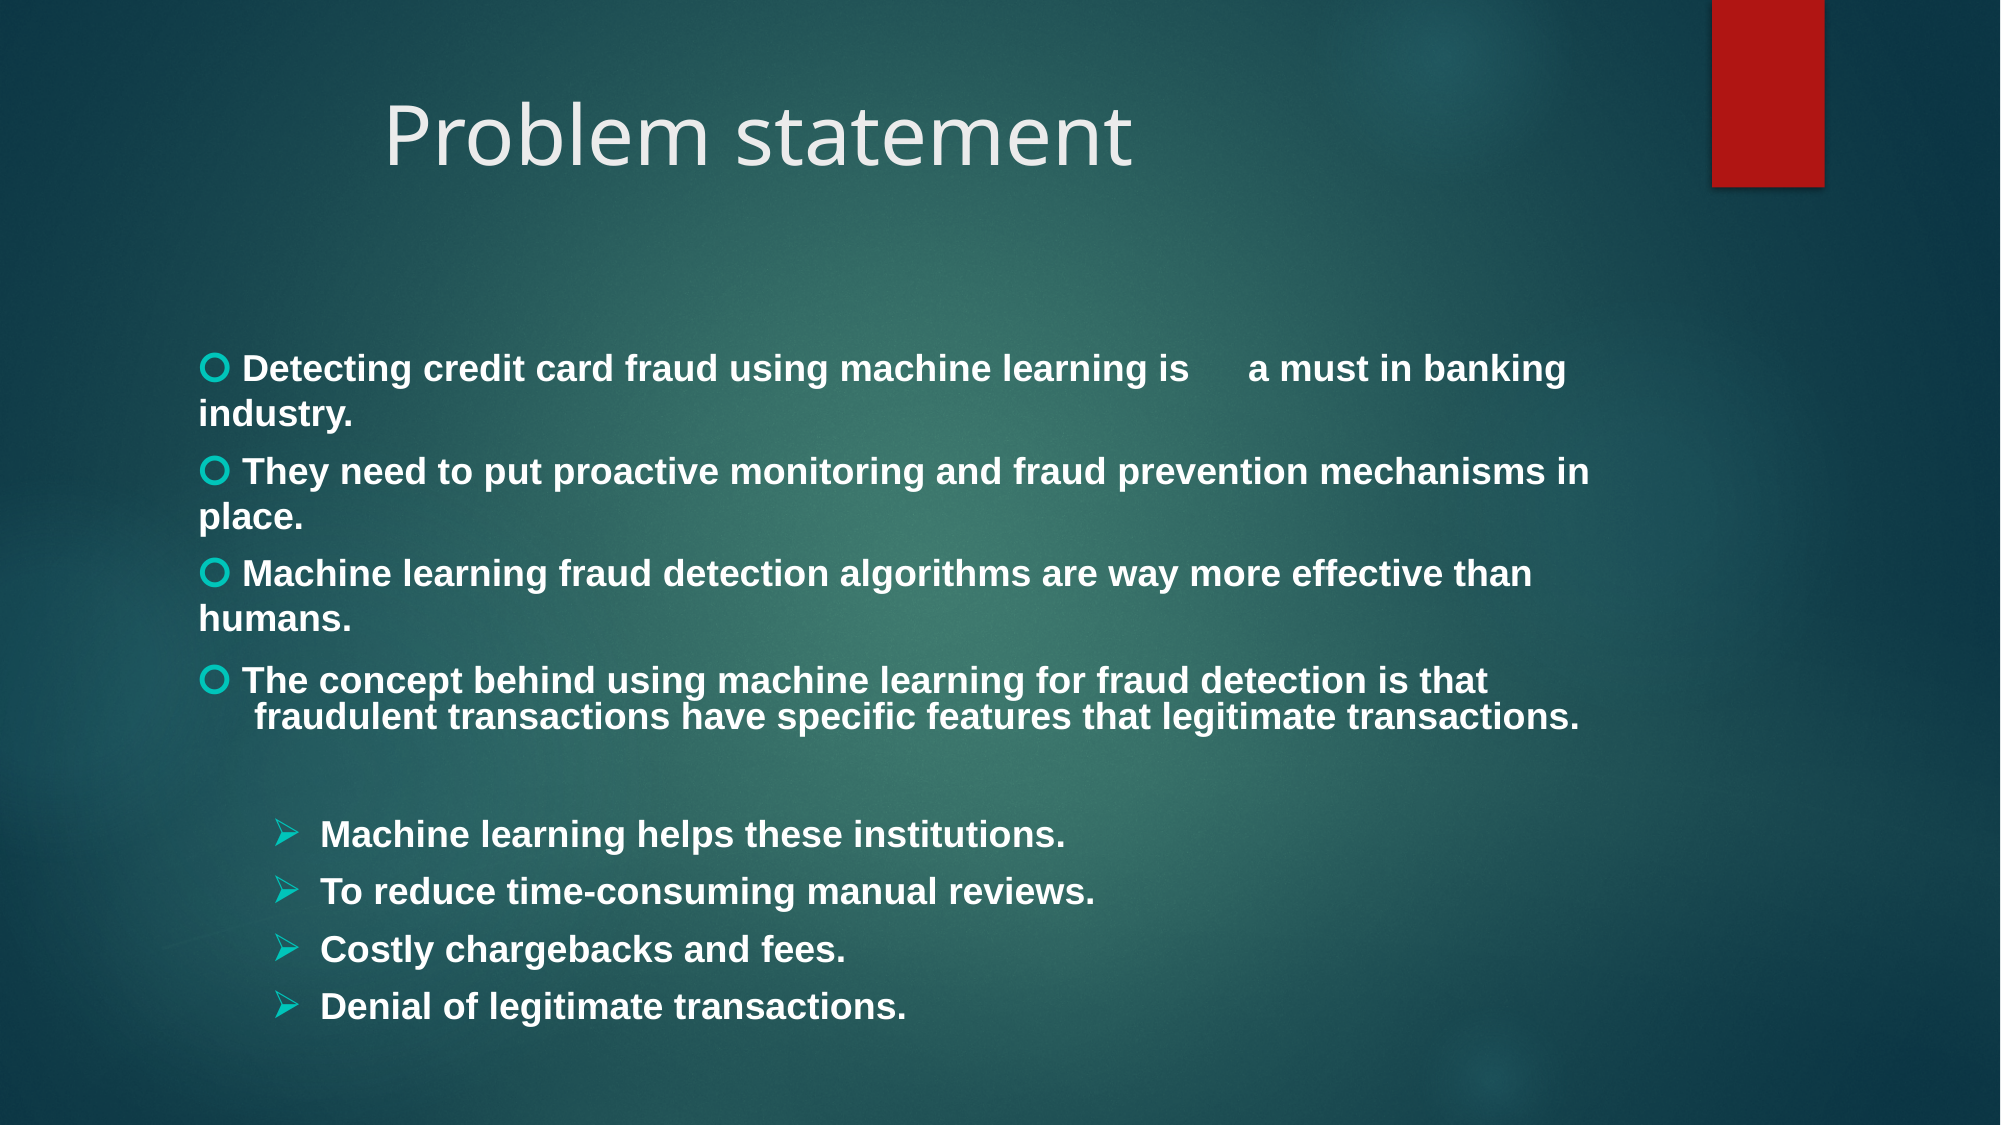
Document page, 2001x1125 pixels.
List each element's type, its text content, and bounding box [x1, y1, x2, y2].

list 🞅 Detecting credit card fraud using machine learning is a must in banking industry. 🞅 They need to put proactive monitoring and fraud prevention mechanisms in place. 🞅 Machine learning fraud detection algorithms are way more effective than humans. 🞅 The concept behind using machine learning for fraud detection is that fraudulent transactions have specific features that legitimate transactions. Machine learning helps these institutions. To reduce time-consuming manual reviews. Costly chargebacks and fees. Denial of legitimate transactions. [181, 336, 1649, 1025]
title Problem statement [106, 74, 1649, 304]
picture [0, 0, 2001, 1125]
